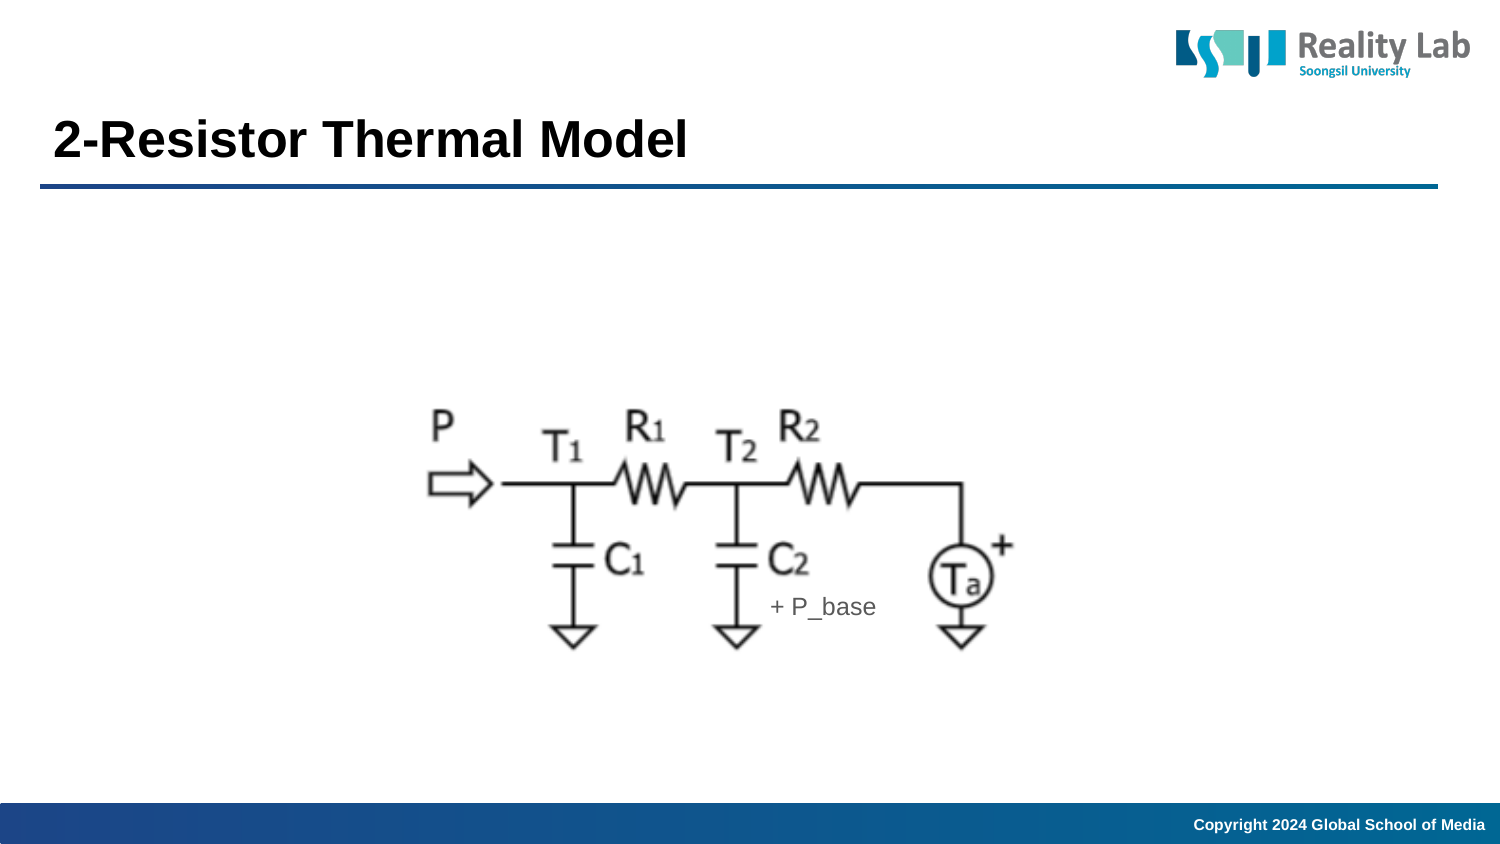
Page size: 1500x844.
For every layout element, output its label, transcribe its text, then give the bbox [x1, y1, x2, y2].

text_box [40, 184, 1438, 189]
picture [1174, 28, 1473, 79]
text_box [421, 400, 1143, 661]
title 2-Resistor Thermal Model [38, 90, 1437, 185]
text_box Copyright 2024 Global School of Media [1062, 801, 1500, 844]
text_box [0, 803, 1062, 844]
